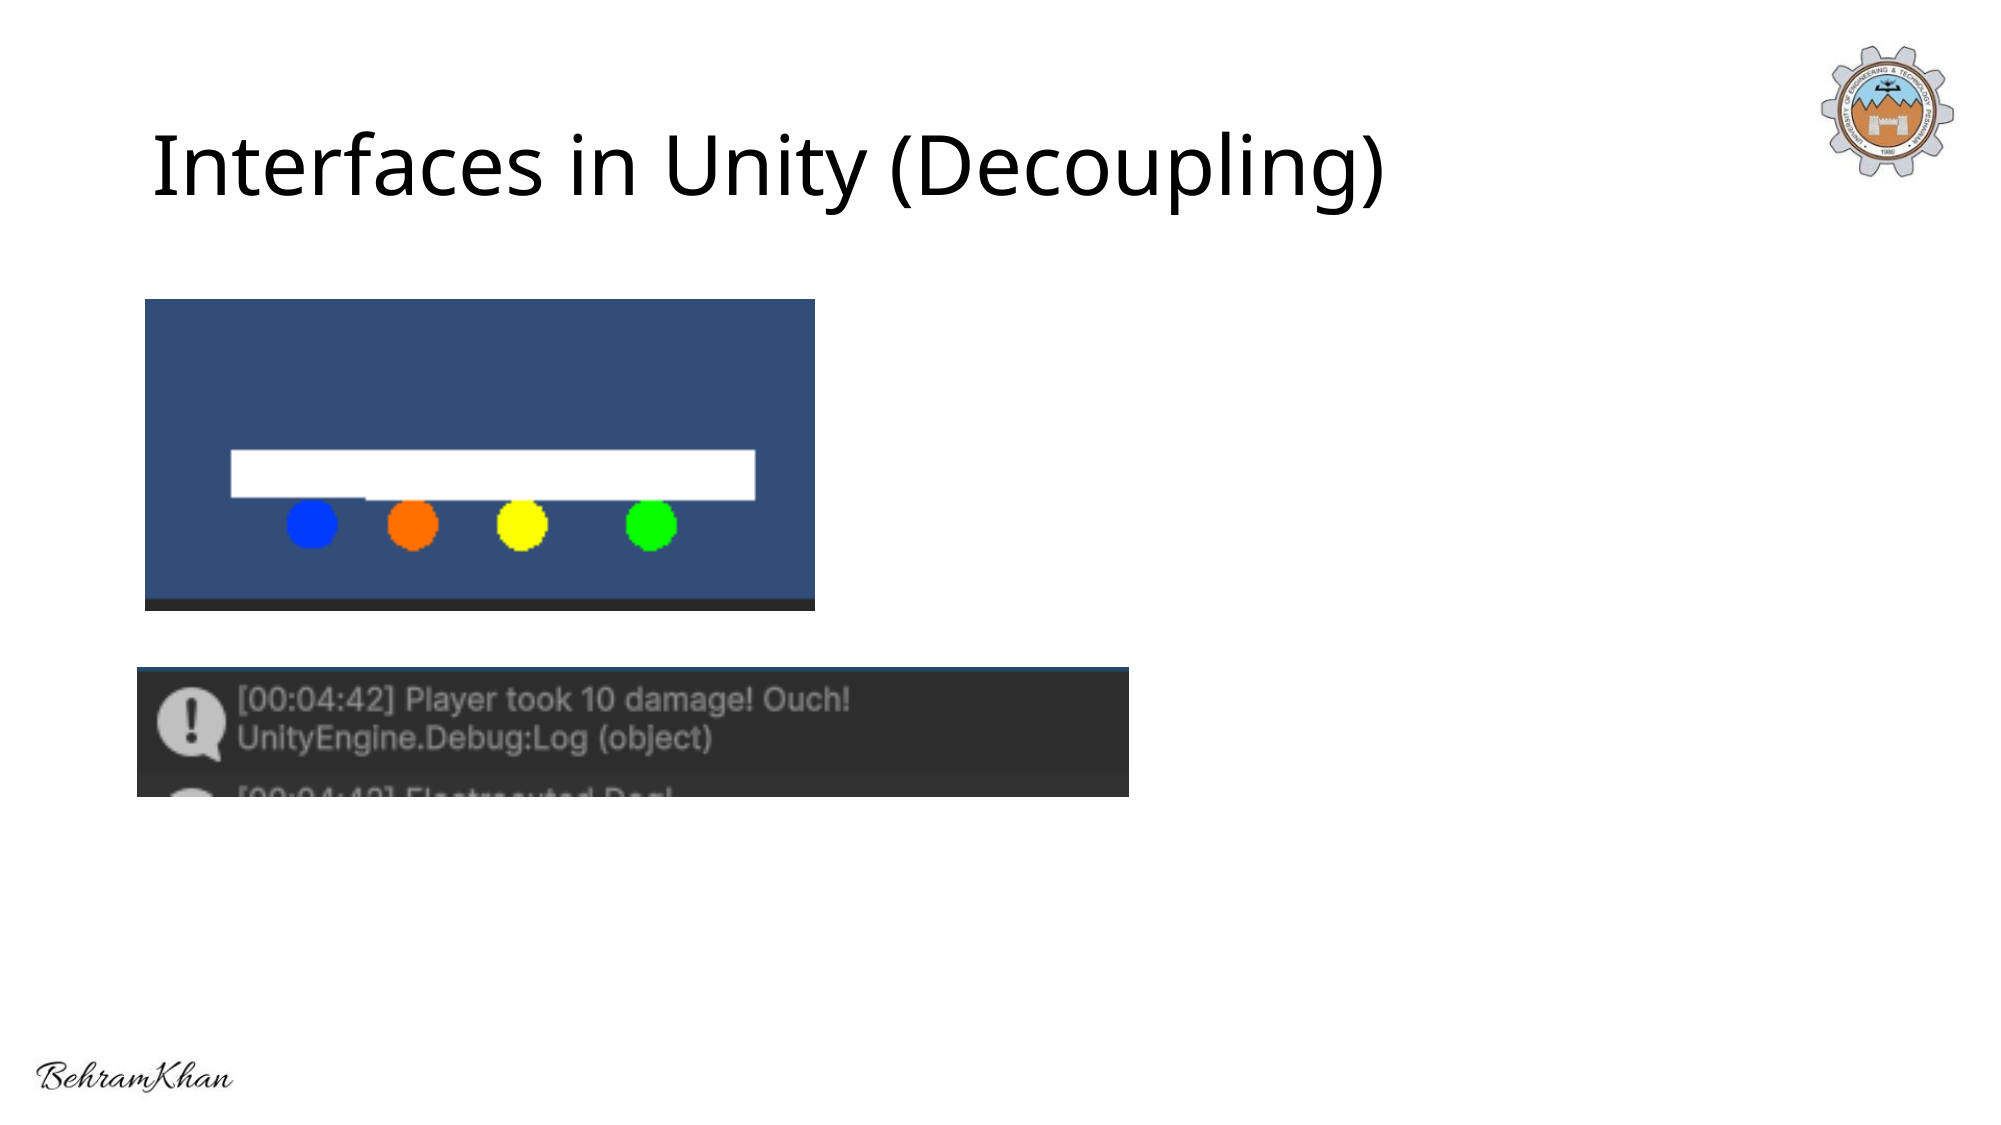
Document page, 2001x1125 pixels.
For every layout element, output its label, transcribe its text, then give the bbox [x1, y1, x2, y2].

picture [0, 0, 2001, 1125]
title Interfaces in Unity (Decoupling) [137, 59, 1863, 278]
